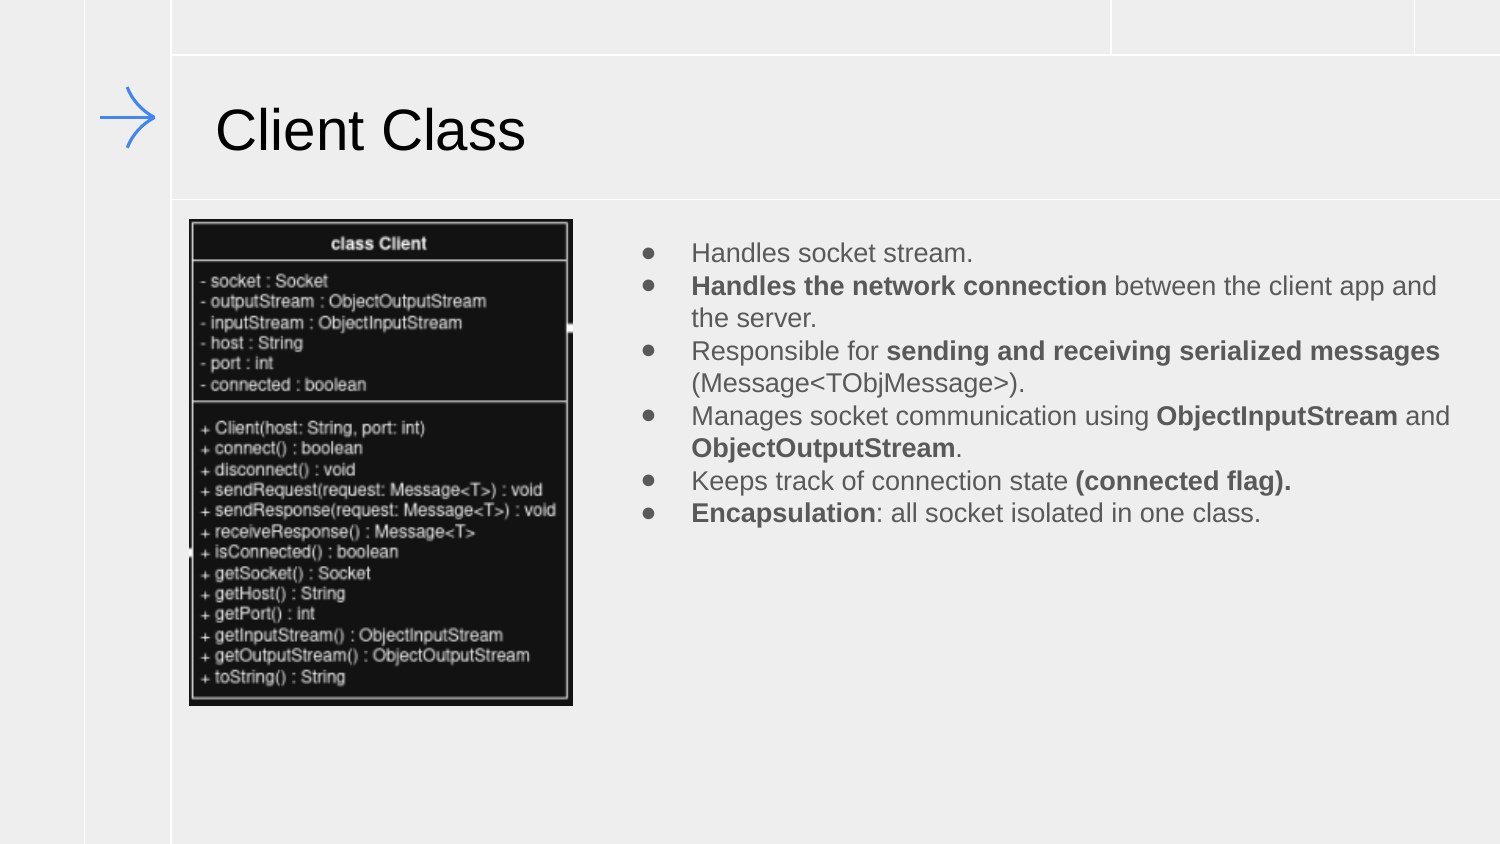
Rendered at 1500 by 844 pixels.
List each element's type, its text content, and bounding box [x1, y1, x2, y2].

text_box Handles socket stream. Handles the network connection between the client app and the server. Responsible for sending and receiving serialized messages (Message<TObjMessage>). Manages socket communication using ObjectInputStream and ObjectOutputStream. Keeps track of connection state (connected flag). Encapsulation: all socket isolated in one class. [601, 220, 1477, 830]
title Client Class [170, 54, 1415, 200]
picture [189, 219, 573, 706]
